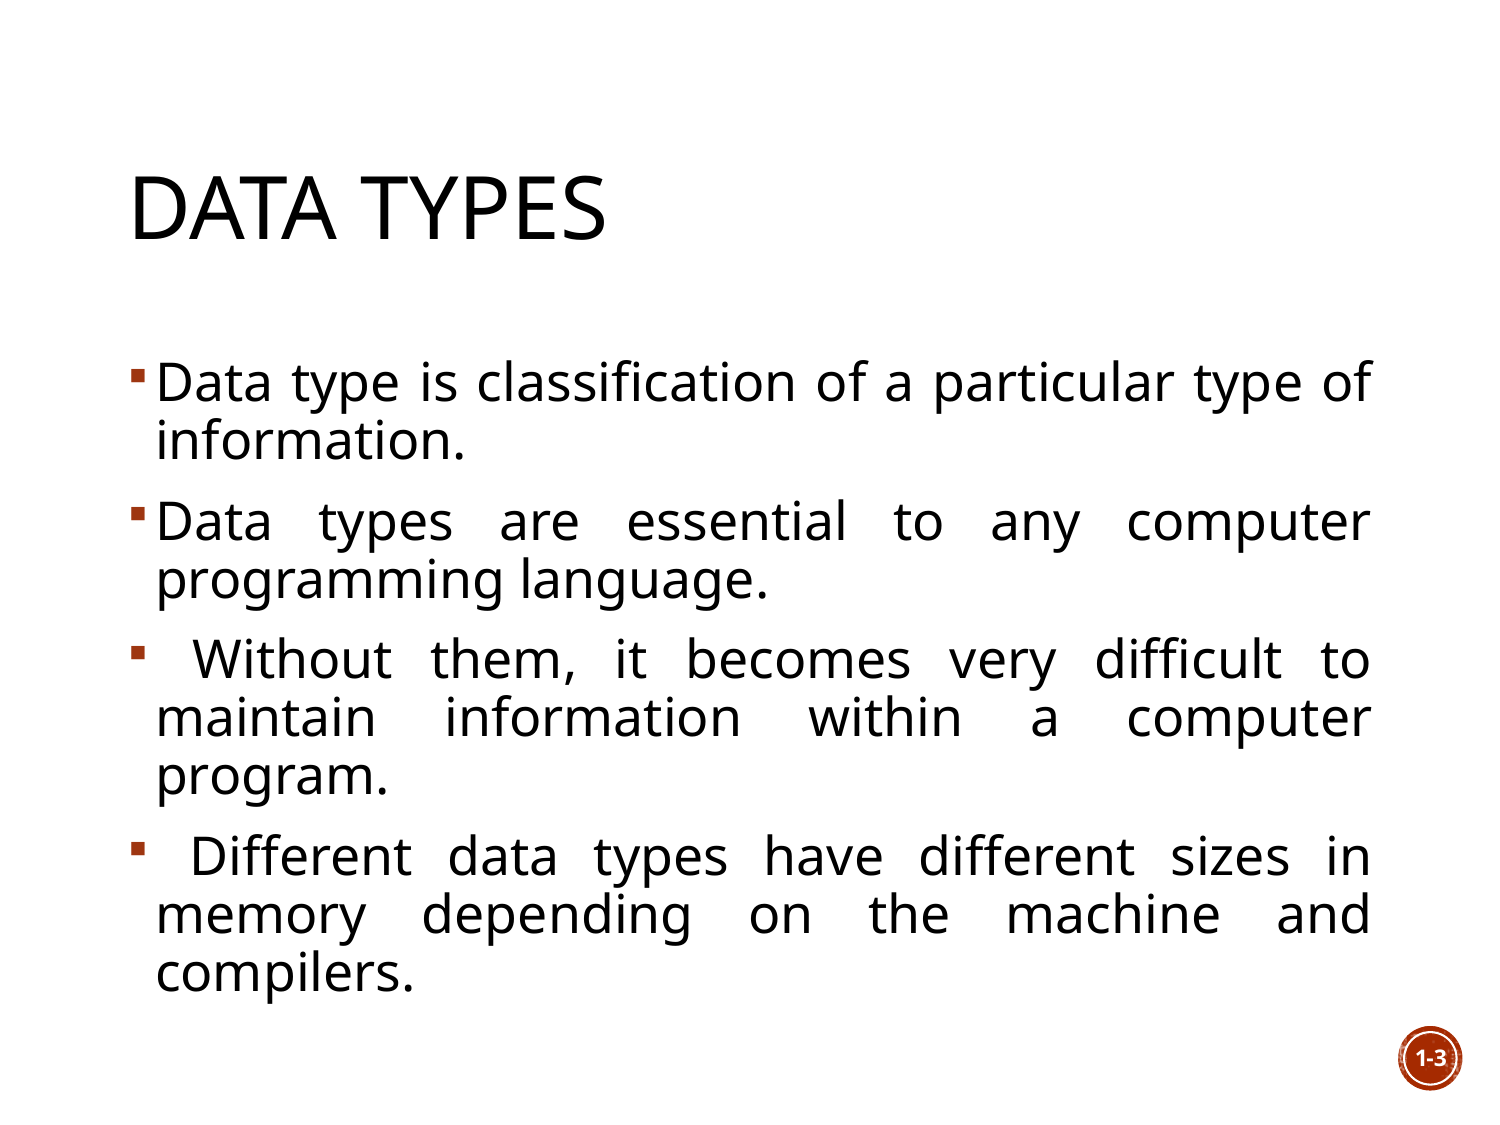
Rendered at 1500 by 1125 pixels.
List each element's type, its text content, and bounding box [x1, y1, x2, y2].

title Data Types [112, 79, 1388, 344]
slide_number 1-3 [1391, 1028, 1471, 1089]
list Data type is classification of a particular type of information. Data types are essential to any computer programming language. Without them, it becomes very difficult to maintain information within a computer program. Different data types have different sizes in memory depending on the machine and compilers. [112, 348, 1388, 1013]
